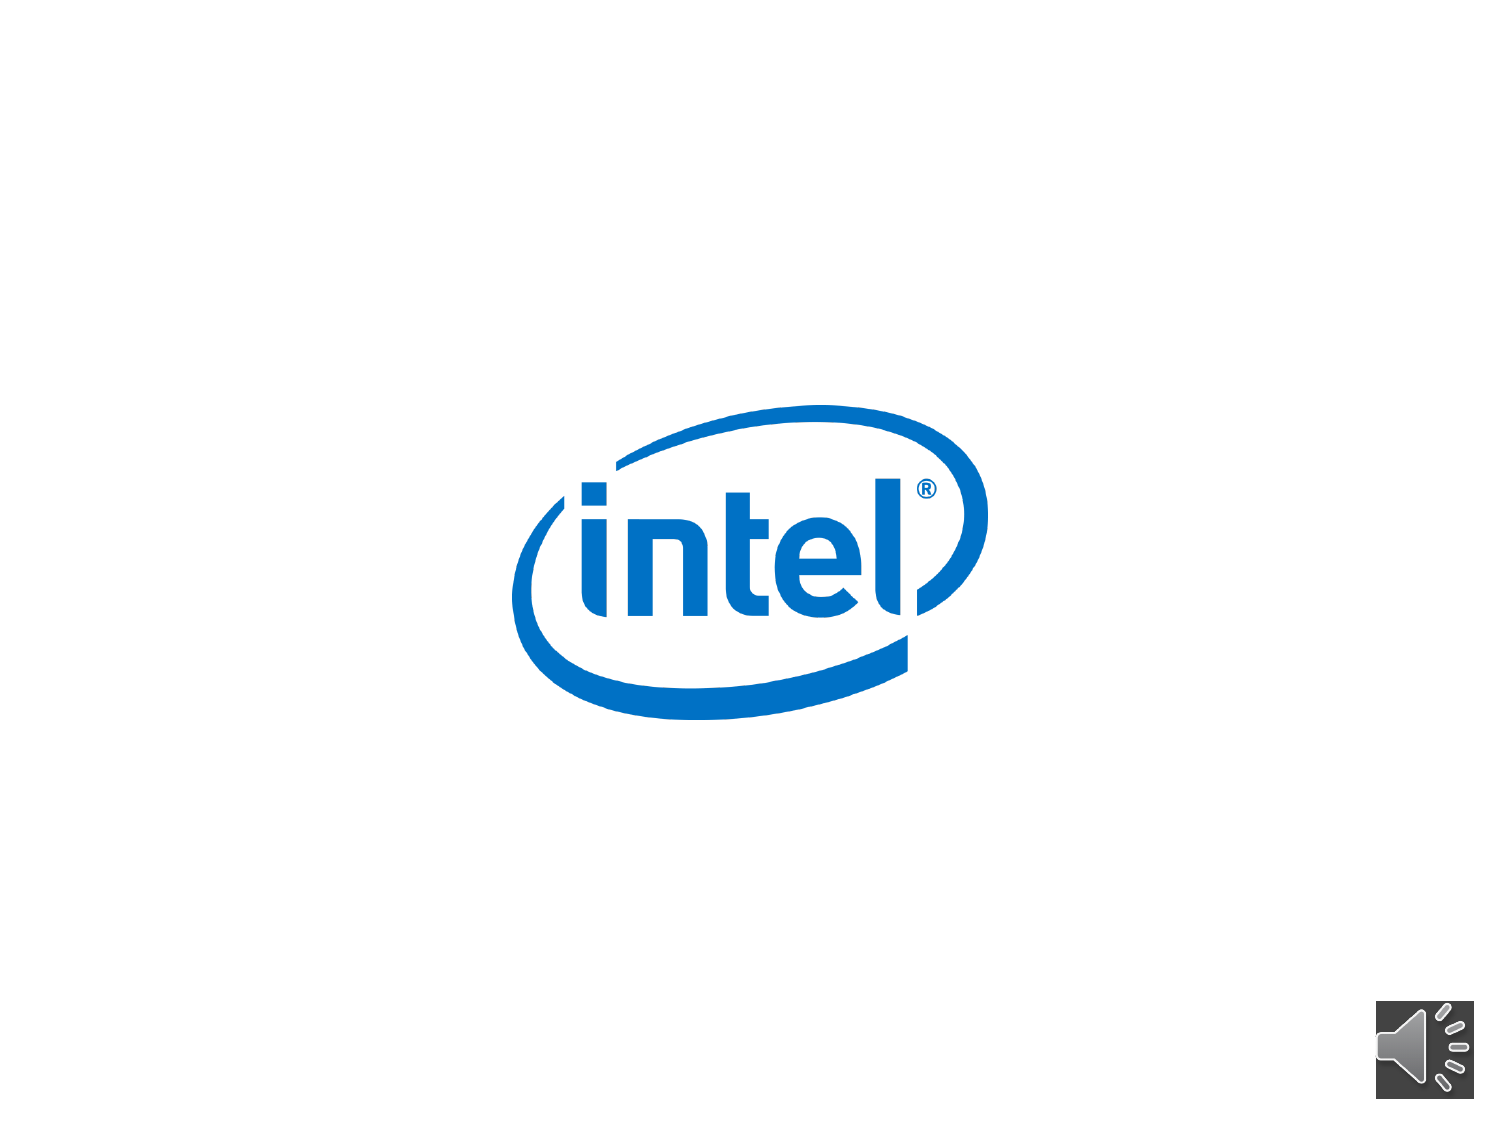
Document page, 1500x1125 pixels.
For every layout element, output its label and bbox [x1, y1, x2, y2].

picture [512, 405, 988, 720]
picture [1374, 999, 1476, 1101]
